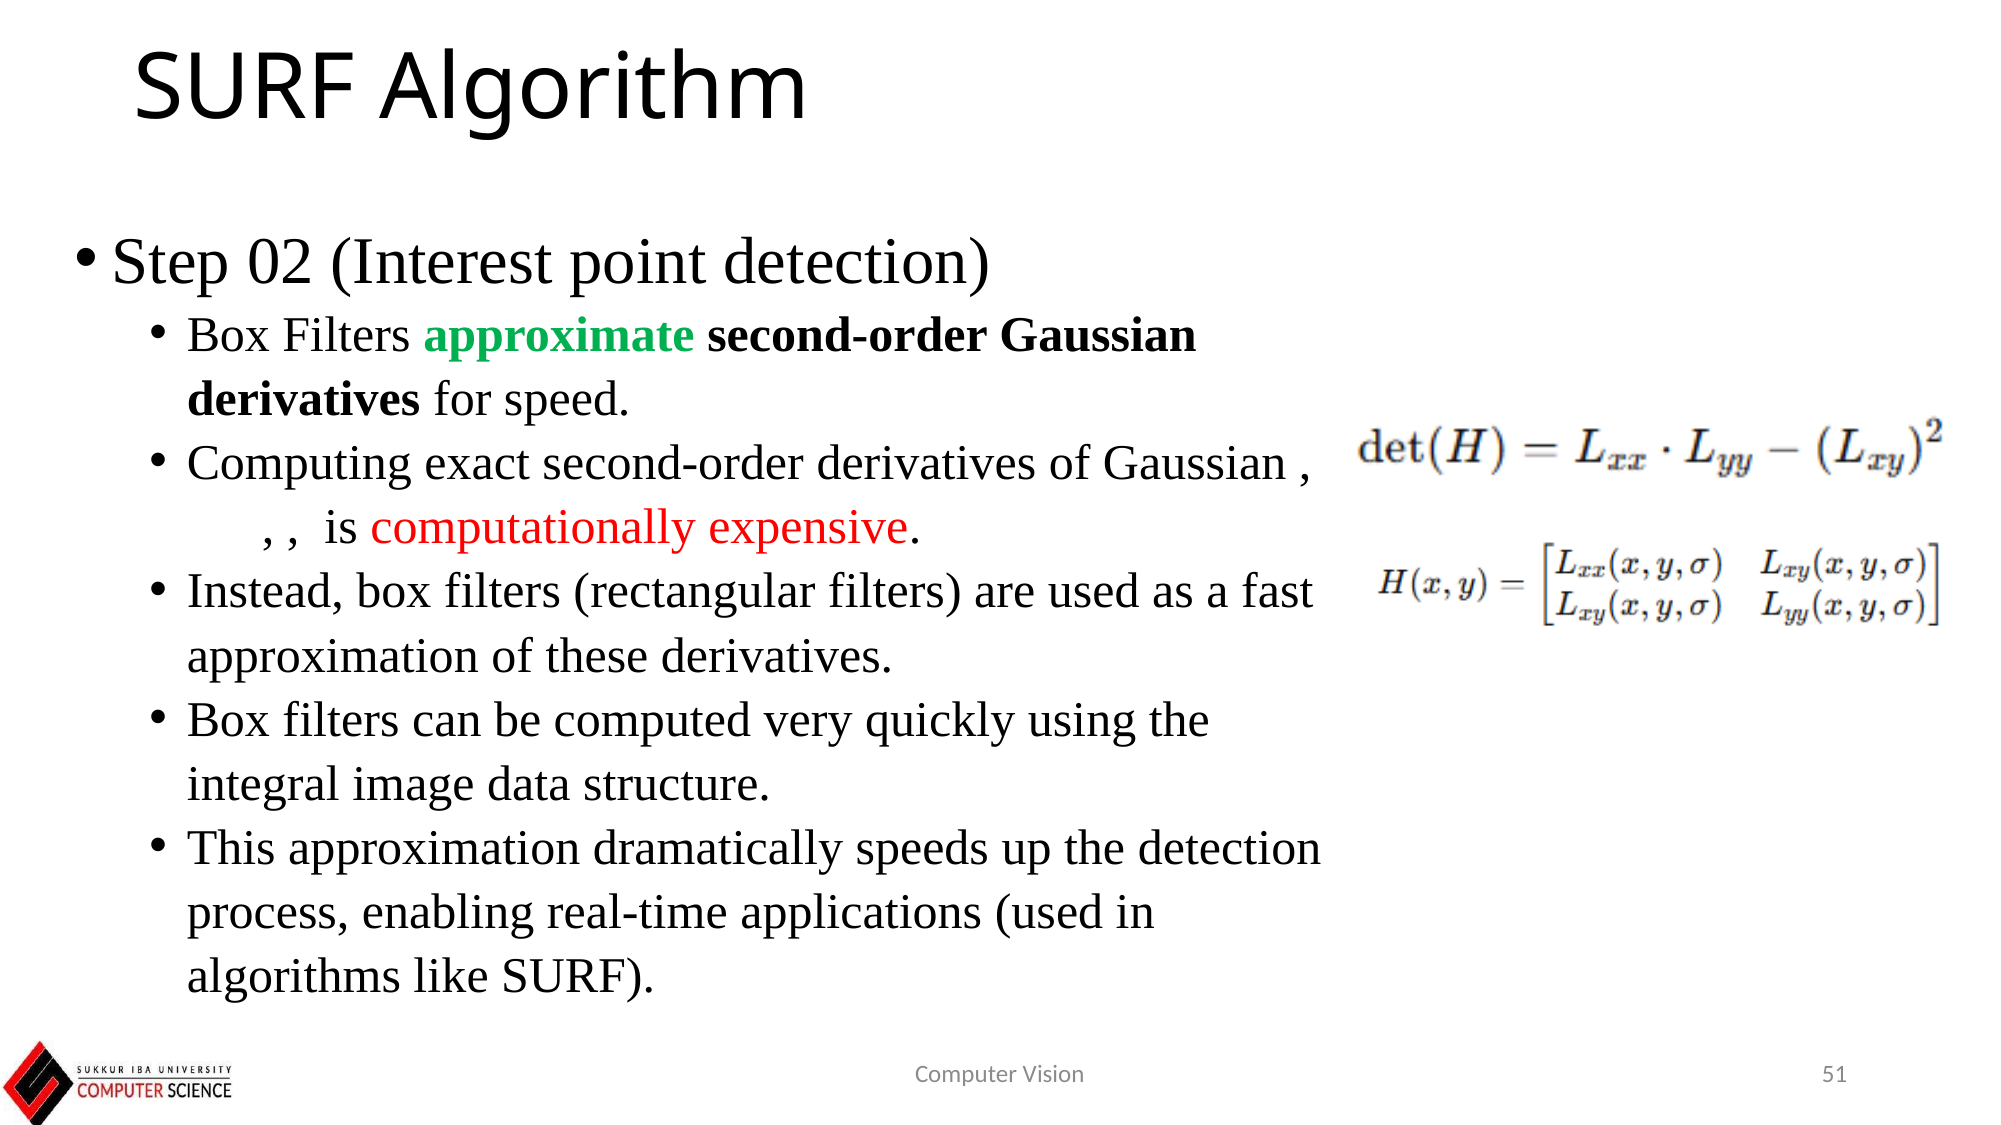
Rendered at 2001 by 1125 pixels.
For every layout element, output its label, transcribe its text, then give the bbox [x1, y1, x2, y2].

picture [1, 1040, 233, 1125]
footer Computer Vision [662, 1042, 1338, 1103]
title SURF Algorithm [0, 0, 2000, 178]
slide_number 51 [1412, 1042, 1863, 1103]
picture [1326, 356, 1993, 635]
